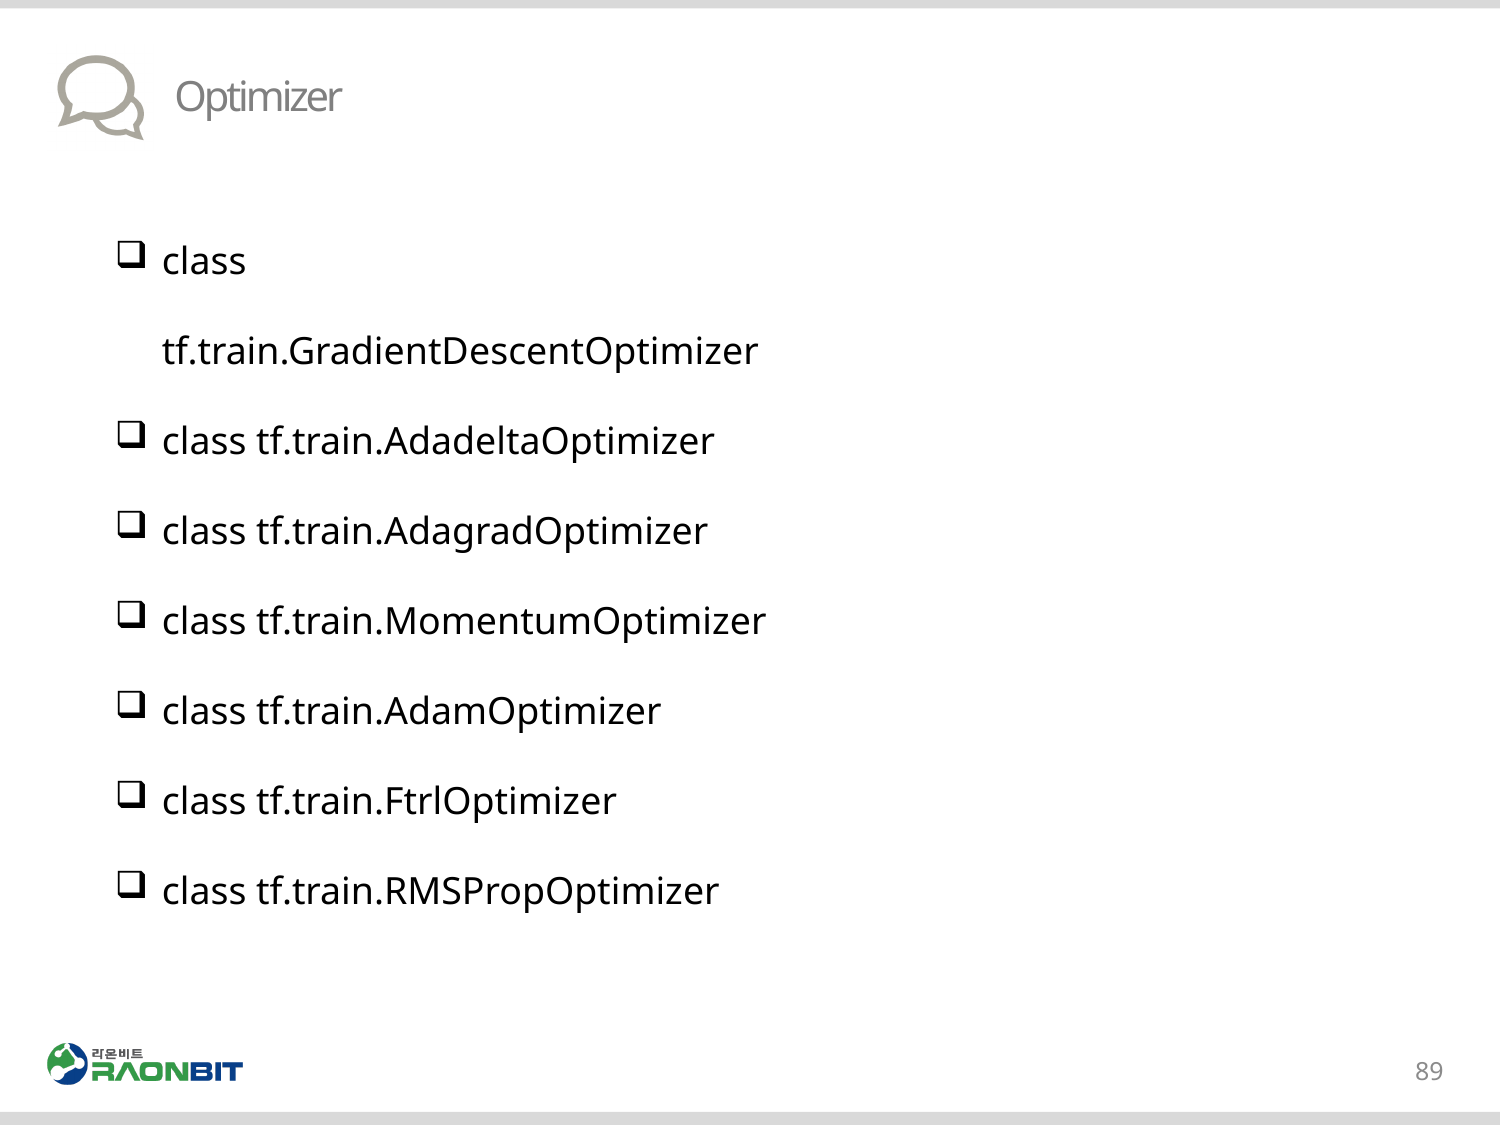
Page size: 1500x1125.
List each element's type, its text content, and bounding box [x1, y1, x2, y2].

picture [47, 1043, 243, 1085]
slide_number 89 [1328, 1042, 1459, 1103]
text_box class tf.train.GradientDescentOptimizer class tf.train.AdadeltaOptimizer class tf.train.AdagradOptimizer class tf.train.MomentumOptimizer class tf.train.AdamOptimizer class tf.train.FtrlOptimizer class tf.train.RMSPropOptimizer [100, 184, 851, 920]
title Optimizer [159, 48, 1425, 141]
